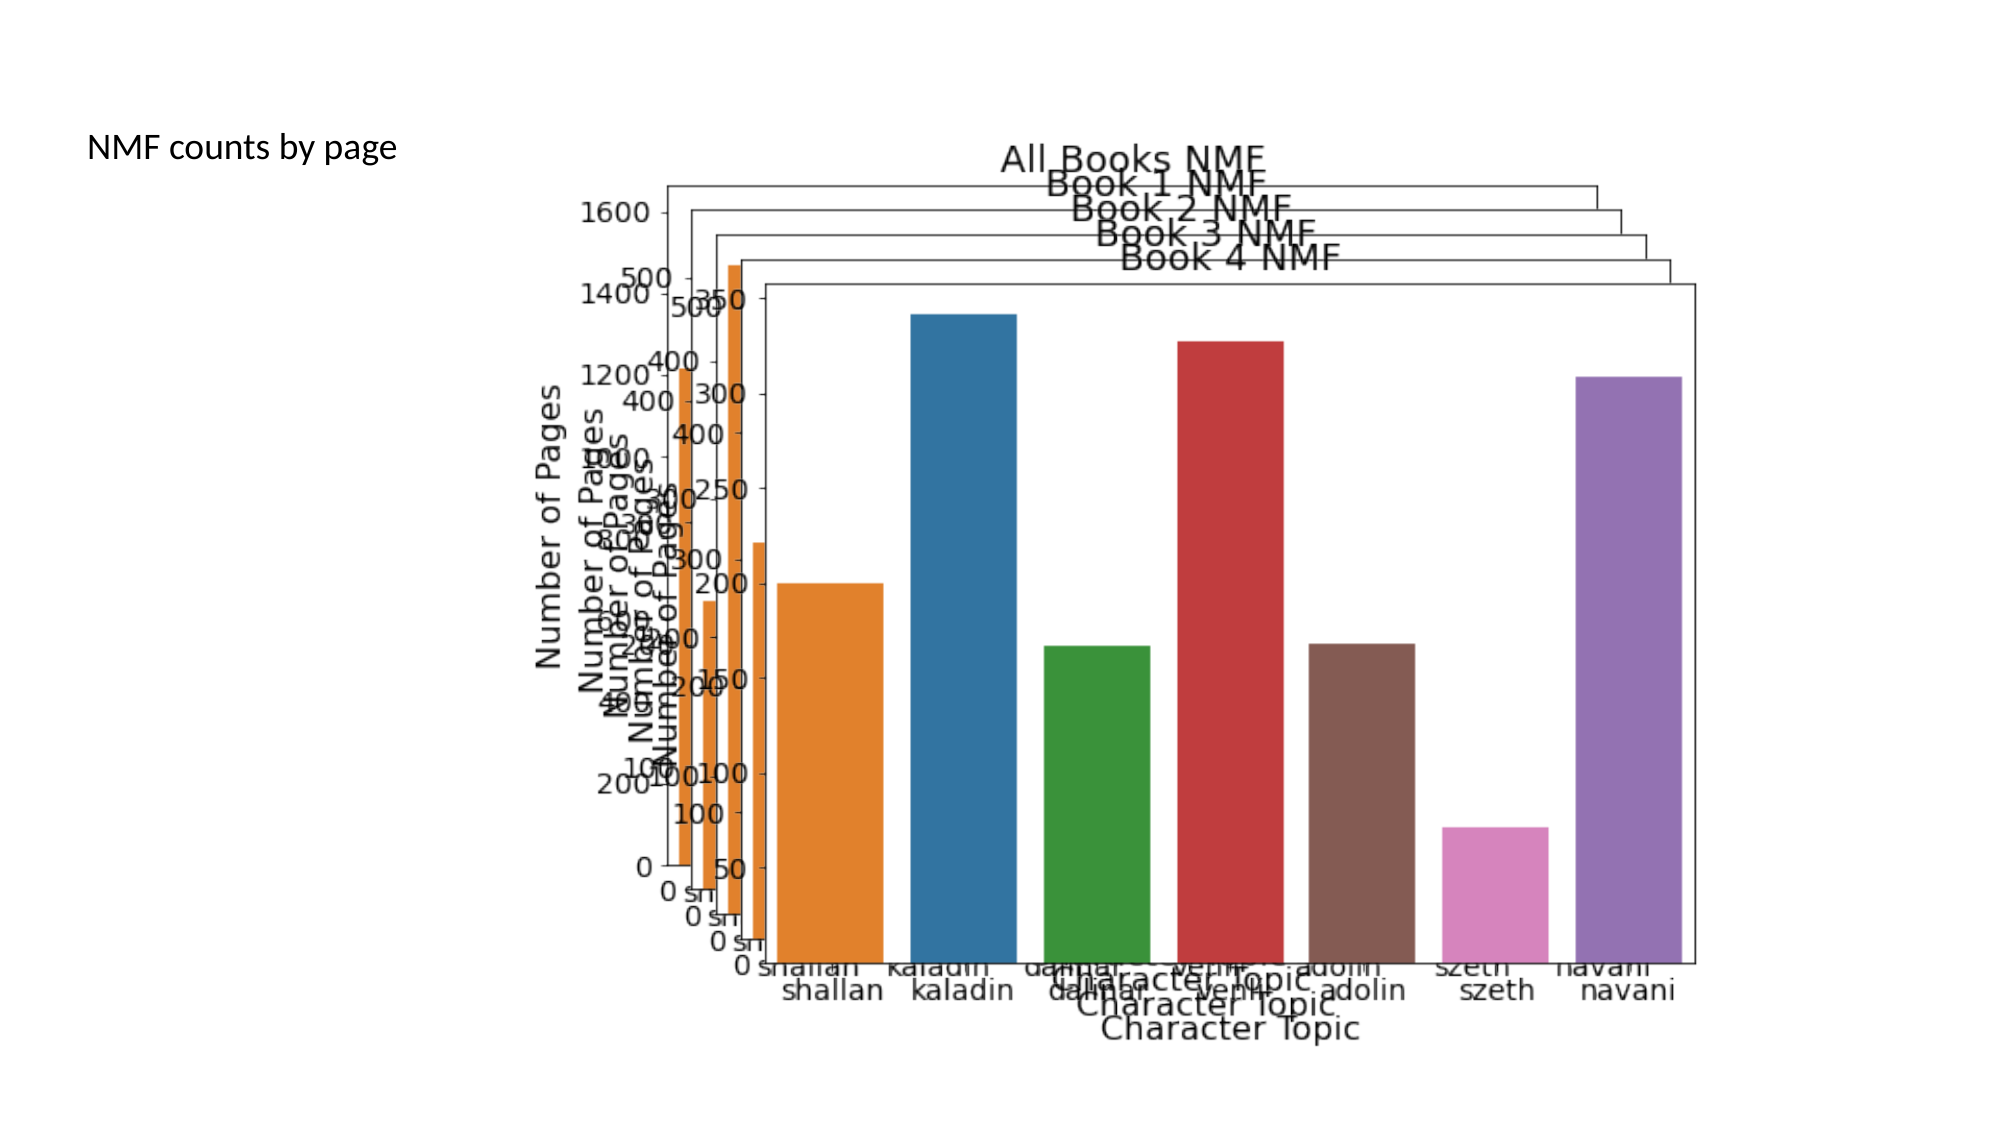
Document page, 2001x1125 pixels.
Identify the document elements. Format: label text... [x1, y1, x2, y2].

text_box NMF counts by page [72, 114, 413, 175]
picture [517, 77, 1816, 1076]
